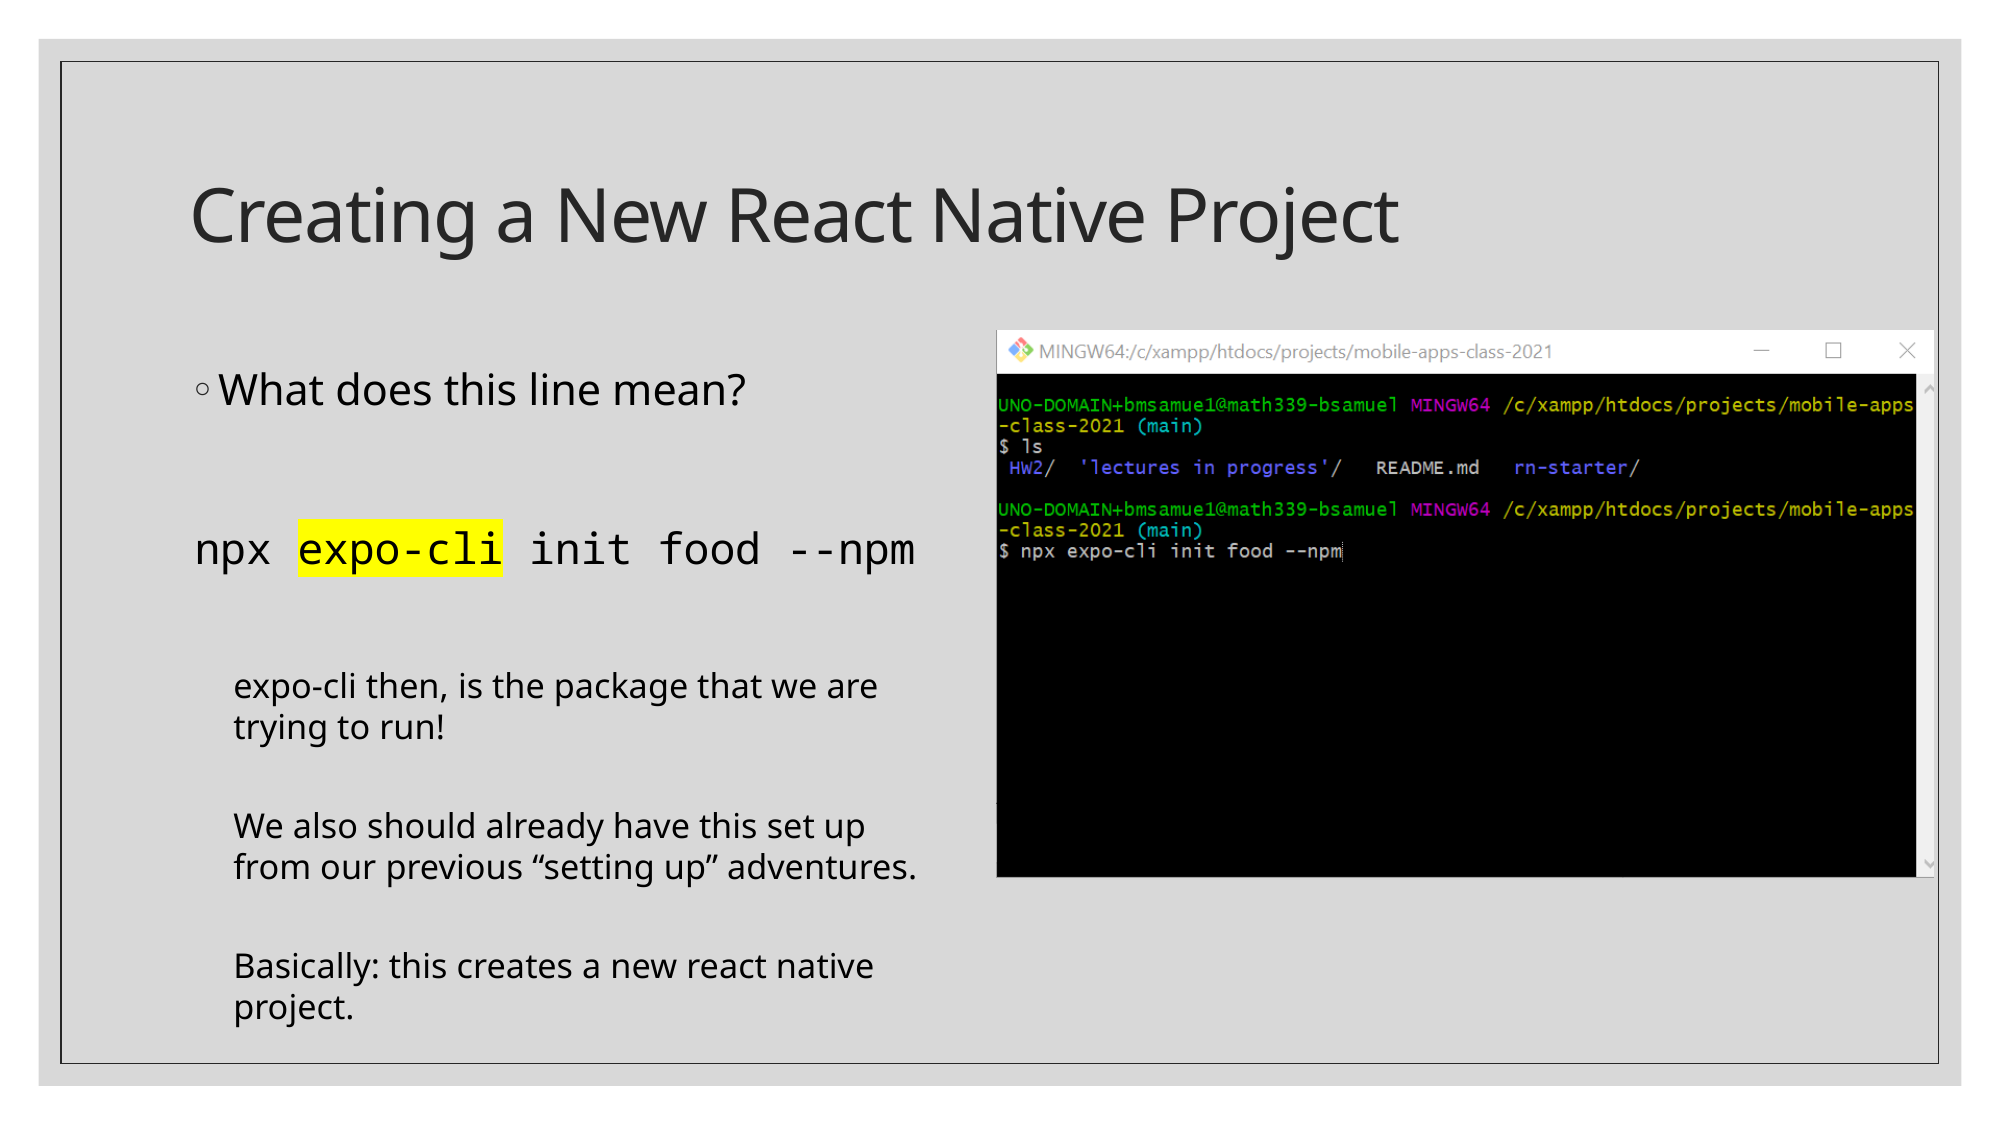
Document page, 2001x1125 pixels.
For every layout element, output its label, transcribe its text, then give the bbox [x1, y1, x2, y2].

text_box expo-cli then, is the package that we are trying to run! We also should already have this set up from our previous “setting up” adventures. Basically: this creates a new react native project. [174, 656, 936, 1055]
list What does this line mean? npx expo-cli init food --npm [174, 345, 936, 643]
picture [996, 330, 1934, 878]
title Creating a New React Native Project [174, 105, 1825, 331]
